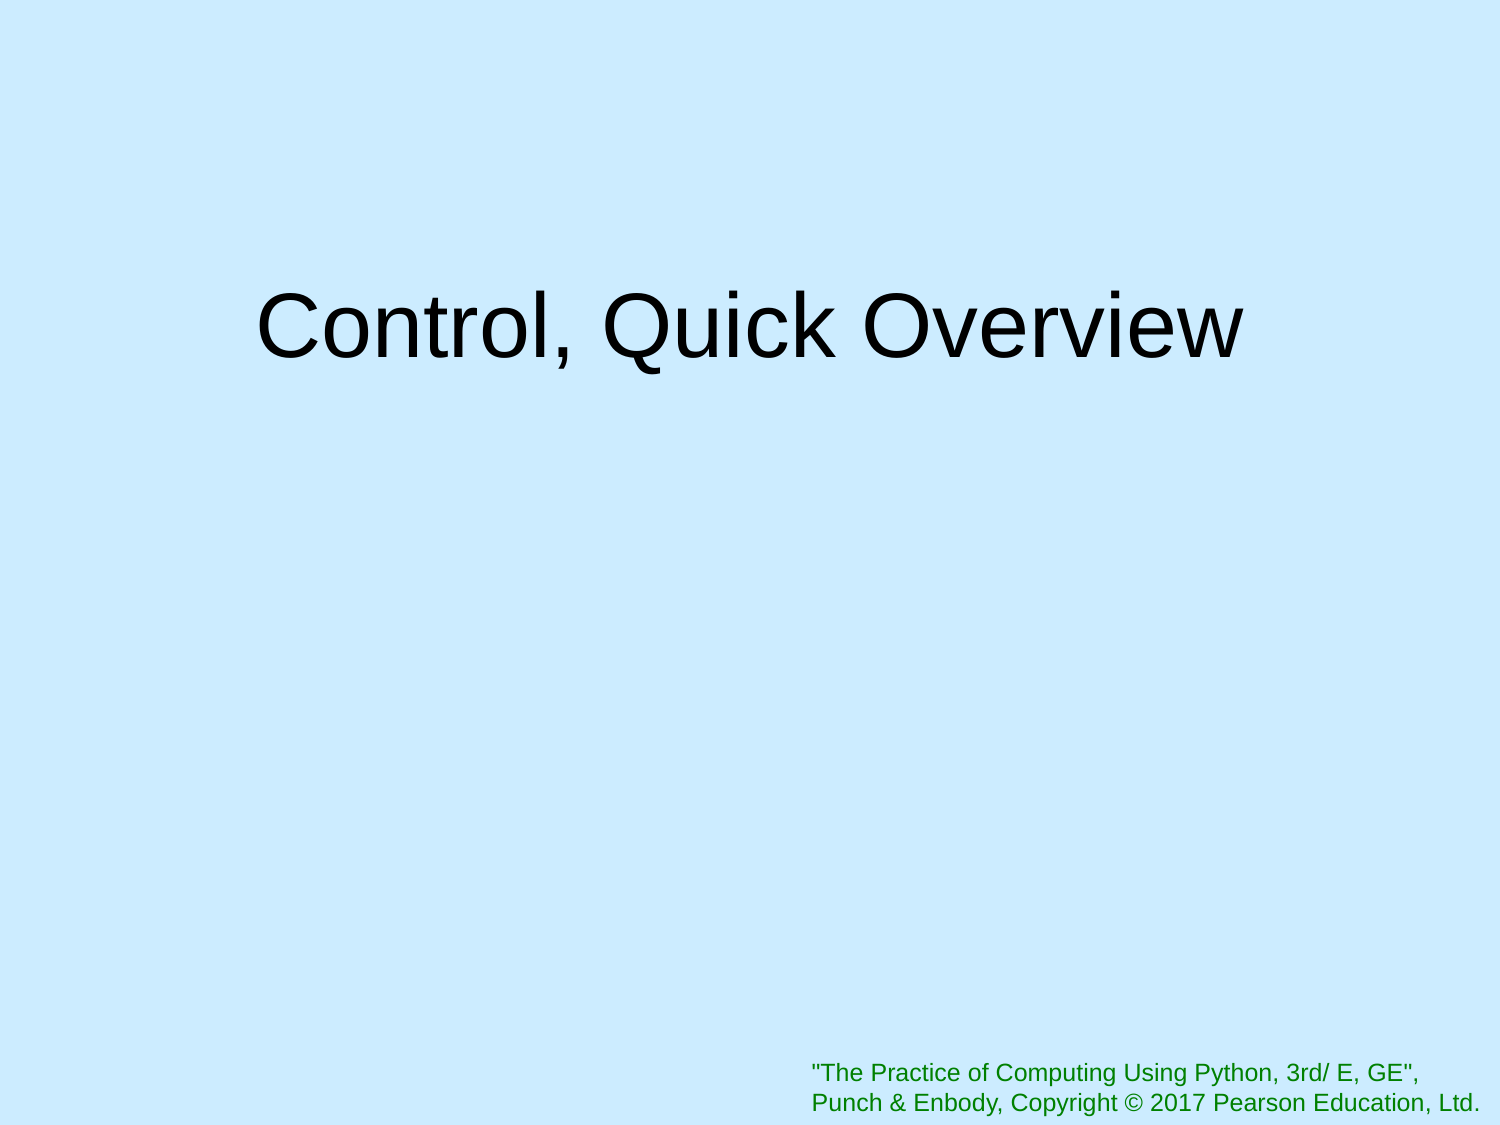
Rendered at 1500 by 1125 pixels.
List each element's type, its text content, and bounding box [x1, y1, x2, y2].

title Control, Quick Overview [112, 200, 1388, 442]
